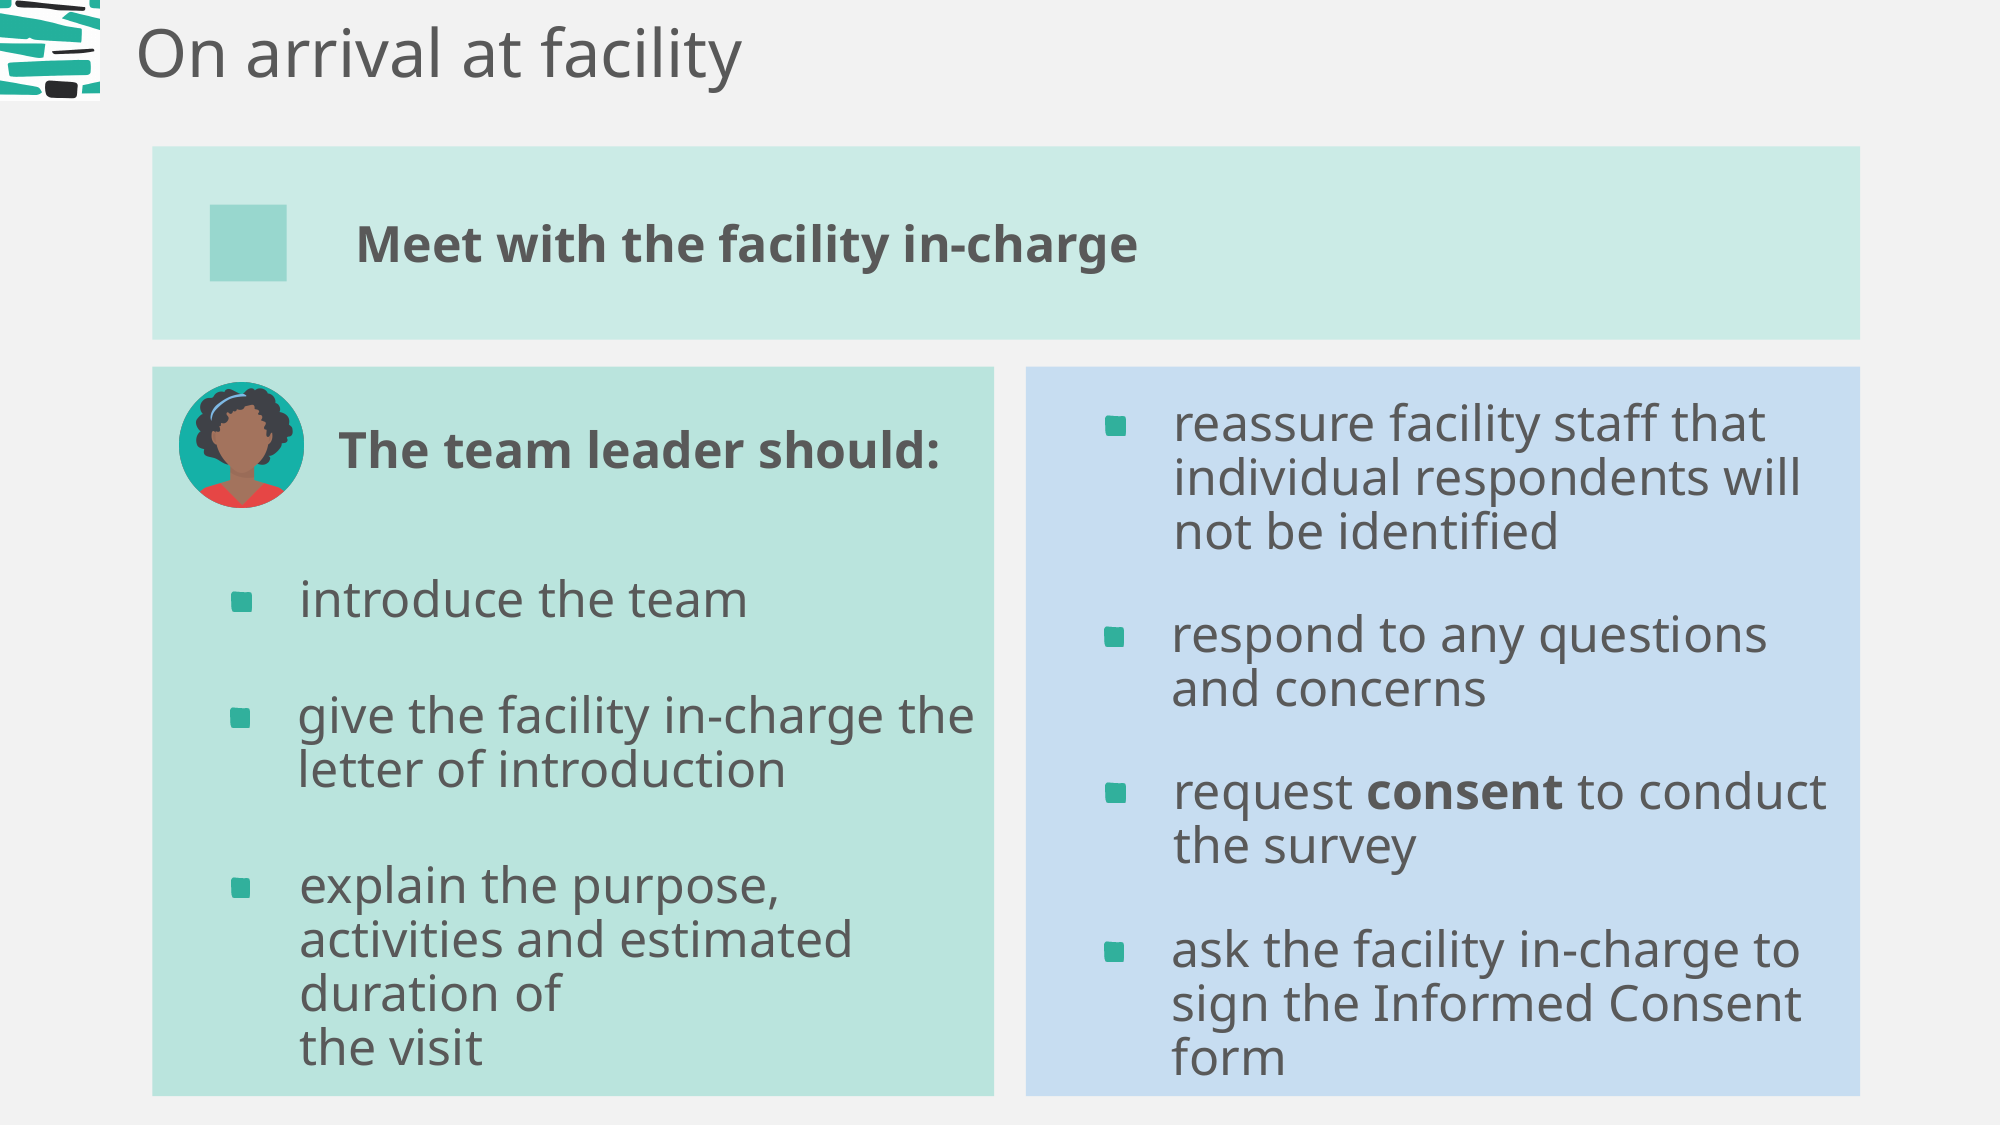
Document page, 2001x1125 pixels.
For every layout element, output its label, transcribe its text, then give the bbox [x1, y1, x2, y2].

picture [1104, 626, 1124, 647]
picture [231, 877, 250, 898]
text_box give the facility in-charge the letter of introduction [282, 682, 995, 806]
picture [231, 591, 252, 612]
text_box [1025, 366, 1861, 1097]
picture [1105, 782, 1126, 803]
text_box [152, 366, 995, 1097]
text_box explain the purpose, activities and estimated duration of the visit [284, 852, 973, 1084]
picture [179, 382, 304, 508]
text_box introduce the team [284, 567, 1044, 637]
picture [230, 706, 250, 728]
text_box reassure facility staff that individual respondents will not be identified [1158, 391, 1860, 568]
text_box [0, 0, 1765, 101]
text_box ask the facility in-charge to sign the Informed Consent form [1156, 916, 1847, 1094]
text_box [152, 146, 1861, 340]
picture [1105, 415, 1126, 436]
text_box The team leader should: [323, 418, 973, 487]
text_box request consent to conduct the survey [1158, 758, 1848, 882]
picture [1104, 941, 1124, 962]
text_box respond to any questions and concerns [1156, 601, 1869, 725]
